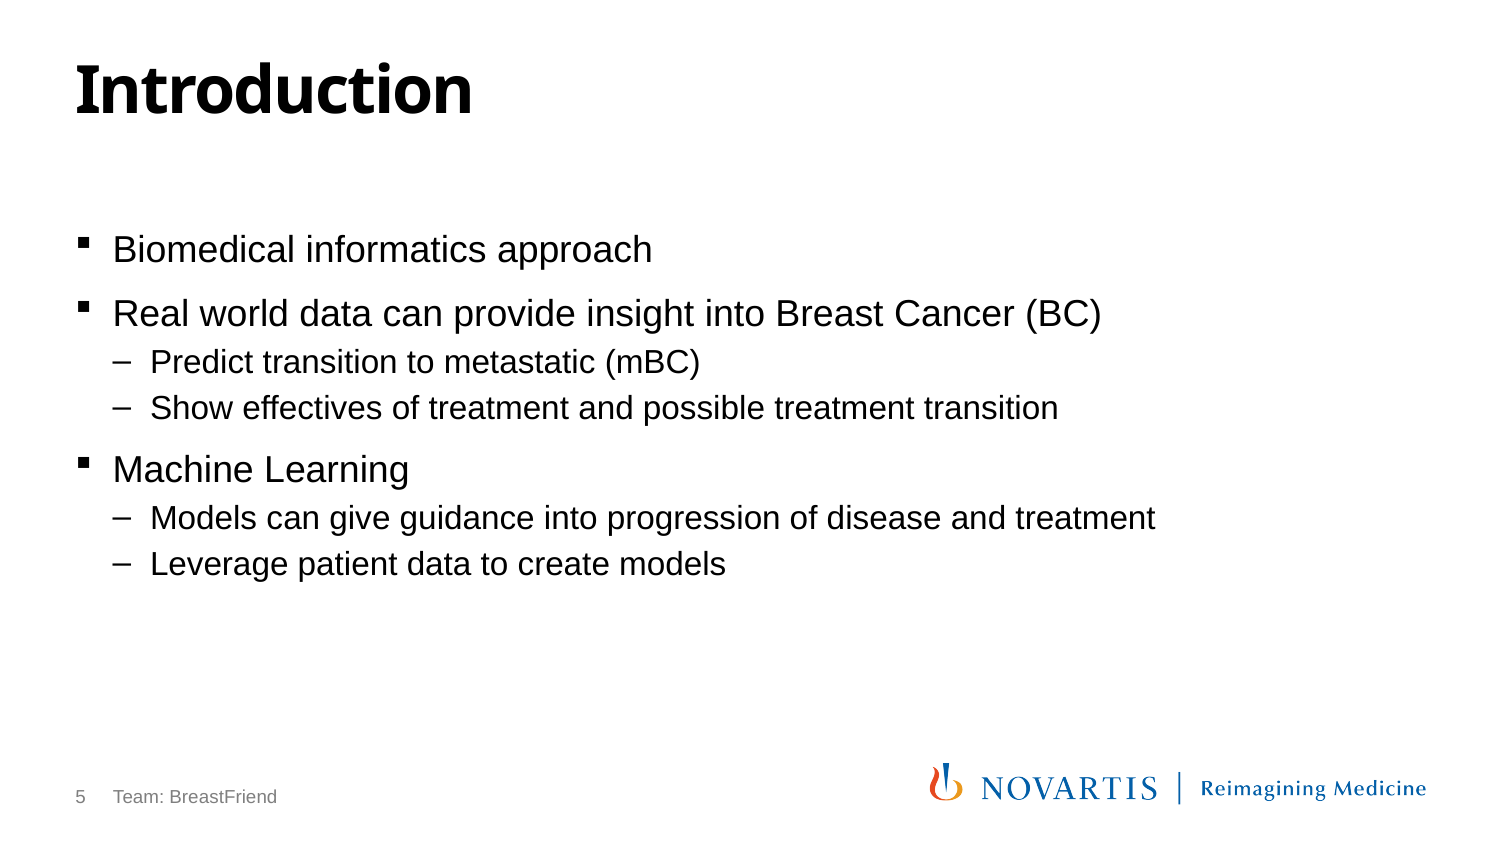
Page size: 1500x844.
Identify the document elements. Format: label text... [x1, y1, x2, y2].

title Introduction [75, 56, 1425, 214]
slide_number 5 [75, 784, 113, 822]
footer Team: BreastFriend [113, 784, 735, 822]
picture [886, 733, 1469, 843]
list Biomedical informatics approach Real world data can provide insight into Breast Cancer (BC) Predict transition to metastatic (mBC) Show effectives of treatment and possible treatment transition Machine Learning Models can give guidance into progression of disease and treatment Leverage patient data to create models [75, 224, 1425, 735]
